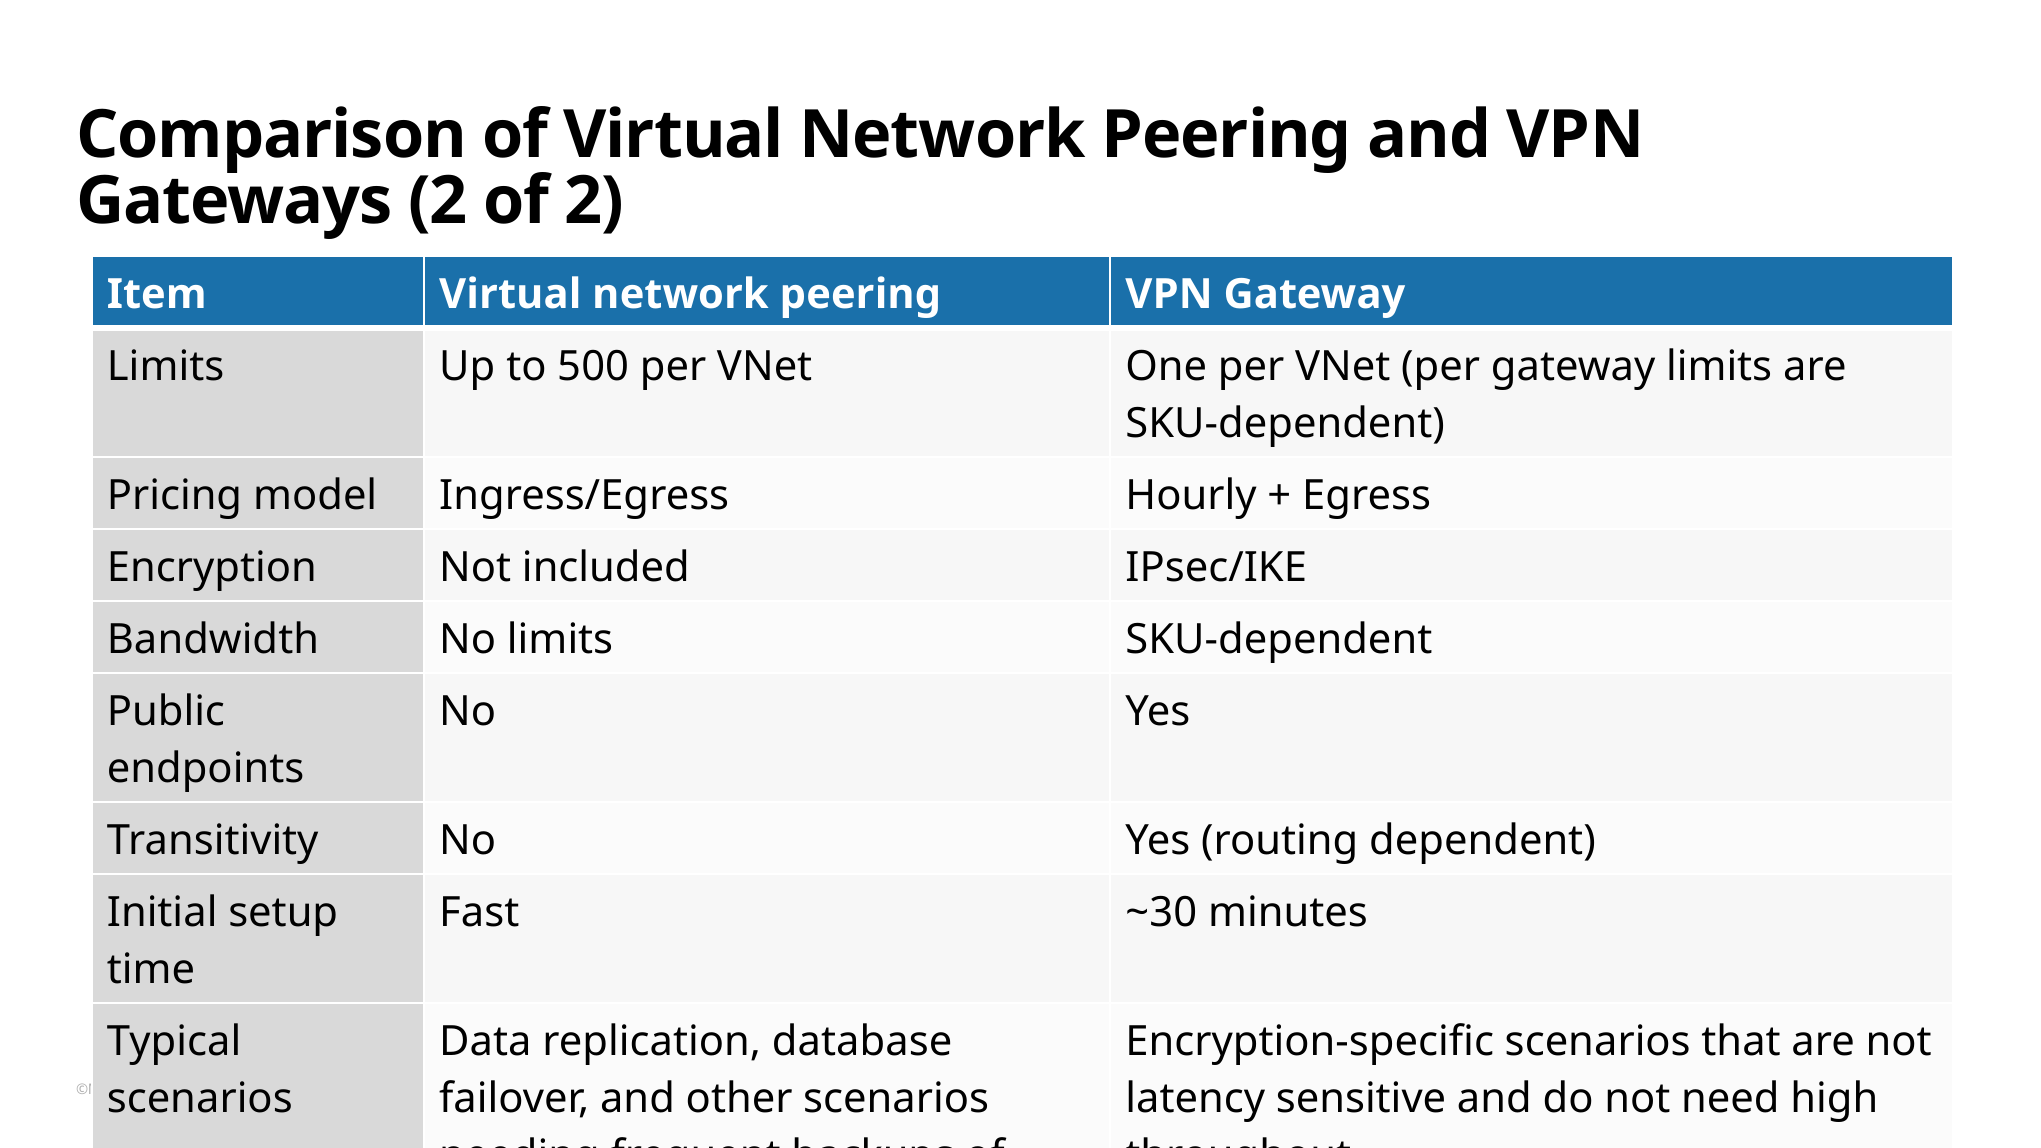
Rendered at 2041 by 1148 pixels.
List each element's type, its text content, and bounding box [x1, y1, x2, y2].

table_cell ~30 minutes [1111, 875, 1952, 1002]
table_cell No limits [425, 602, 1109, 672]
table_cell Bandwidth [93, 602, 423, 672]
table_cell No [425, 803, 1109, 873]
table_cell Fast [425, 875, 1109, 1002]
title Comparison of Virtual Network Peering and VPN Gateways (2 of 2) [76, 103, 1969, 172]
table_cell Yes [1111, 674, 1952, 801]
table_cell IPsec/IKE [1111, 530, 1952, 600]
table_cell Encryption [93, 530, 423, 600]
table_cell No [425, 674, 1109, 801]
table_cell Initial setup time [93, 875, 423, 1002]
table_cell Pricing model [93, 458, 423, 528]
table_cell Encryption-specific scenarios that are not latency sensitive and do not need high throughout. [1111, 1004, 1952, 1148]
table_cell Hourly + Egress [1111, 458, 1952, 528]
table_cell Yes (routing dependent) [1111, 803, 1952, 873]
table_cell Transitivity [93, 803, 423, 873]
table_header VPN Gateway [1111, 257, 1952, 325]
table_cell Limits [93, 331, 423, 456]
table_cell Not included [425, 530, 1109, 600]
table_cell Up to 500 per VNet [425, 331, 1109, 456]
table_cell Data replication, database failover, and other scenarios needing frequent backups of large data. [425, 1004, 1109, 1148]
table_header Virtual network peering [425, 257, 1109, 325]
table_cell SKU-dependent [1111, 602, 1952, 672]
table_cell Public endpoints [93, 674, 423, 801]
table_header Item [93, 257, 423, 325]
table_cell Ingress/Egress [425, 458, 1109, 528]
table_cell One per VNet (per gateway limits are SKU-dependent) [1111, 331, 1952, 456]
table_cell Typical scenarios [93, 1004, 423, 1148]
